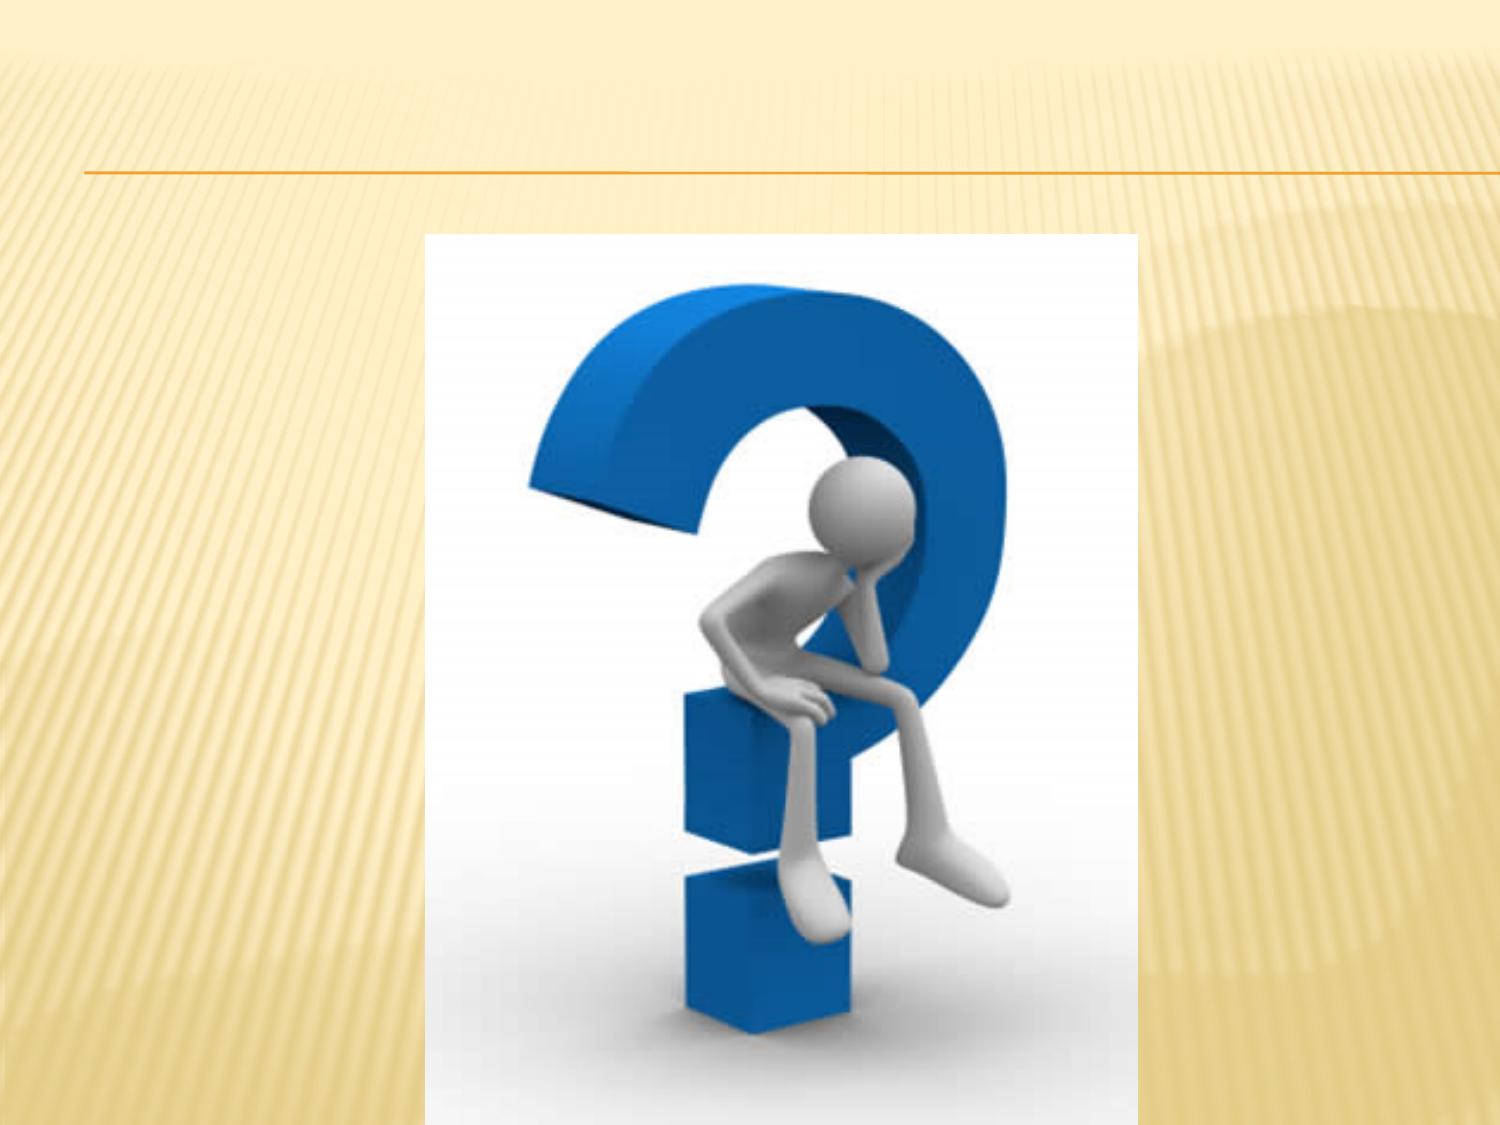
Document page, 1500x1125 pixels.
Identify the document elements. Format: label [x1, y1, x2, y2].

picture [424, 234, 1138, 1125]
